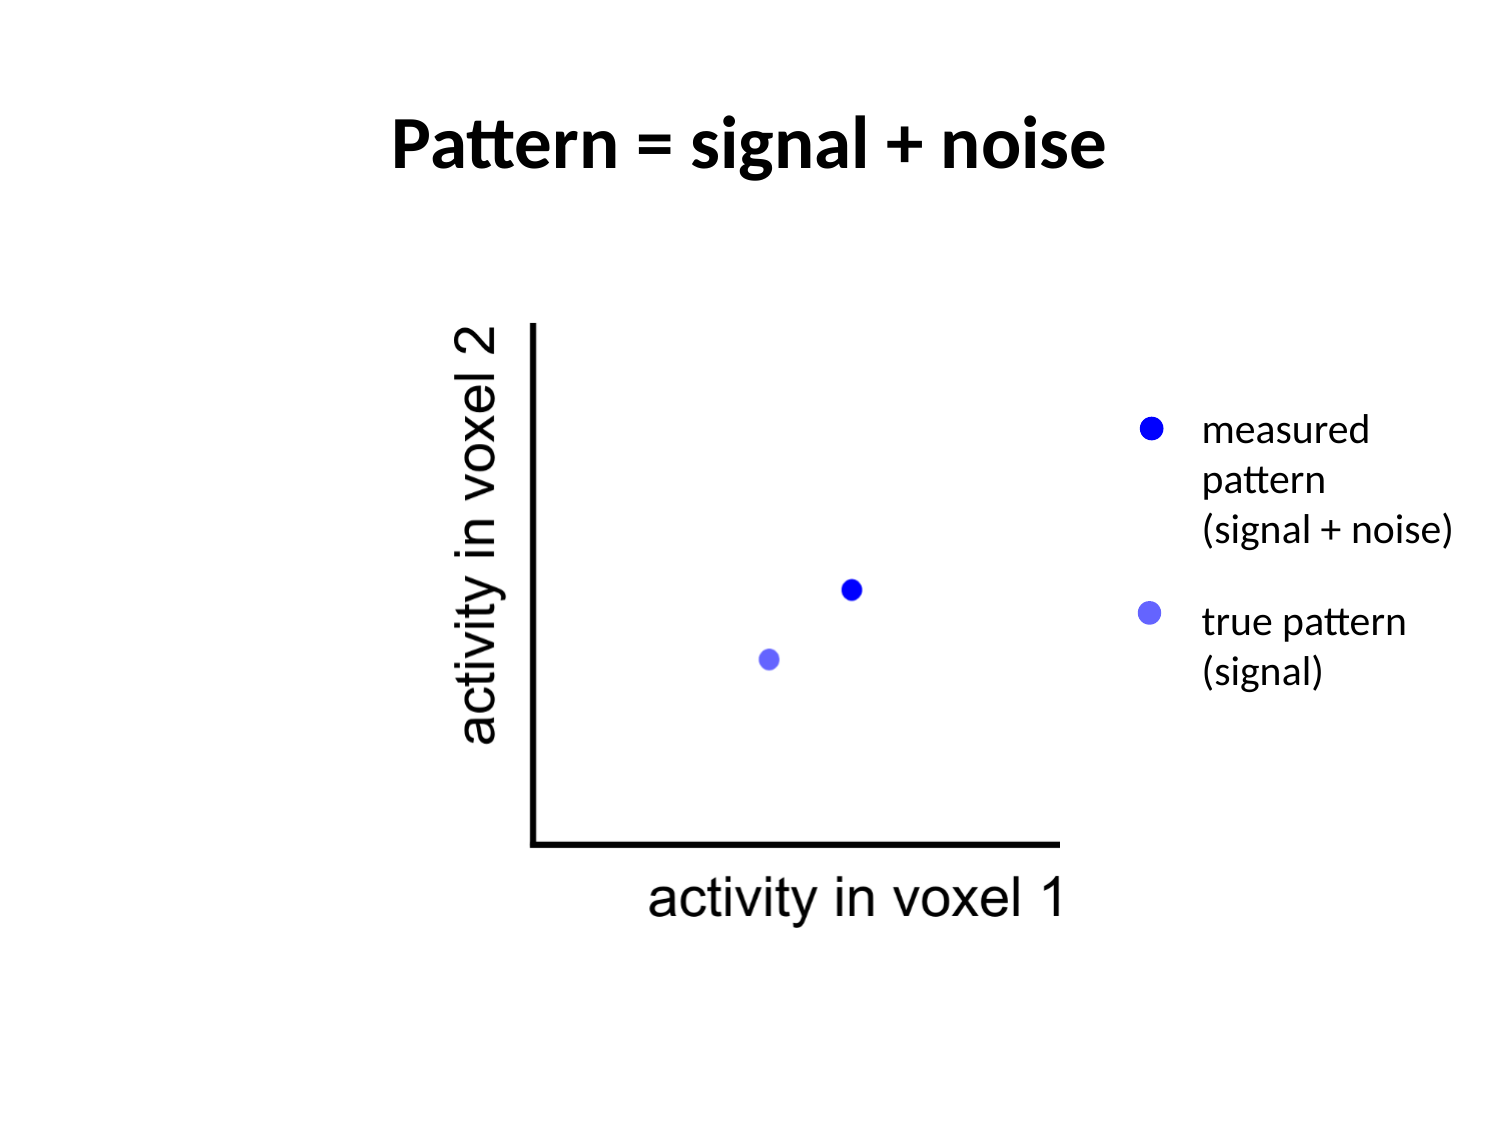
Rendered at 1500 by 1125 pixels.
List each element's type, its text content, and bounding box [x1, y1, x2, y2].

title Pattern = signal + noise [75, 45, 1425, 233]
text_box measured pattern (signal + noise) [1186, 394, 1471, 559]
text_box [1137, 414, 1166, 443]
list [454, 317, 1060, 928]
text_box true pattern (signal) [1186, 586, 1436, 701]
text_box [1135, 598, 1164, 627]
